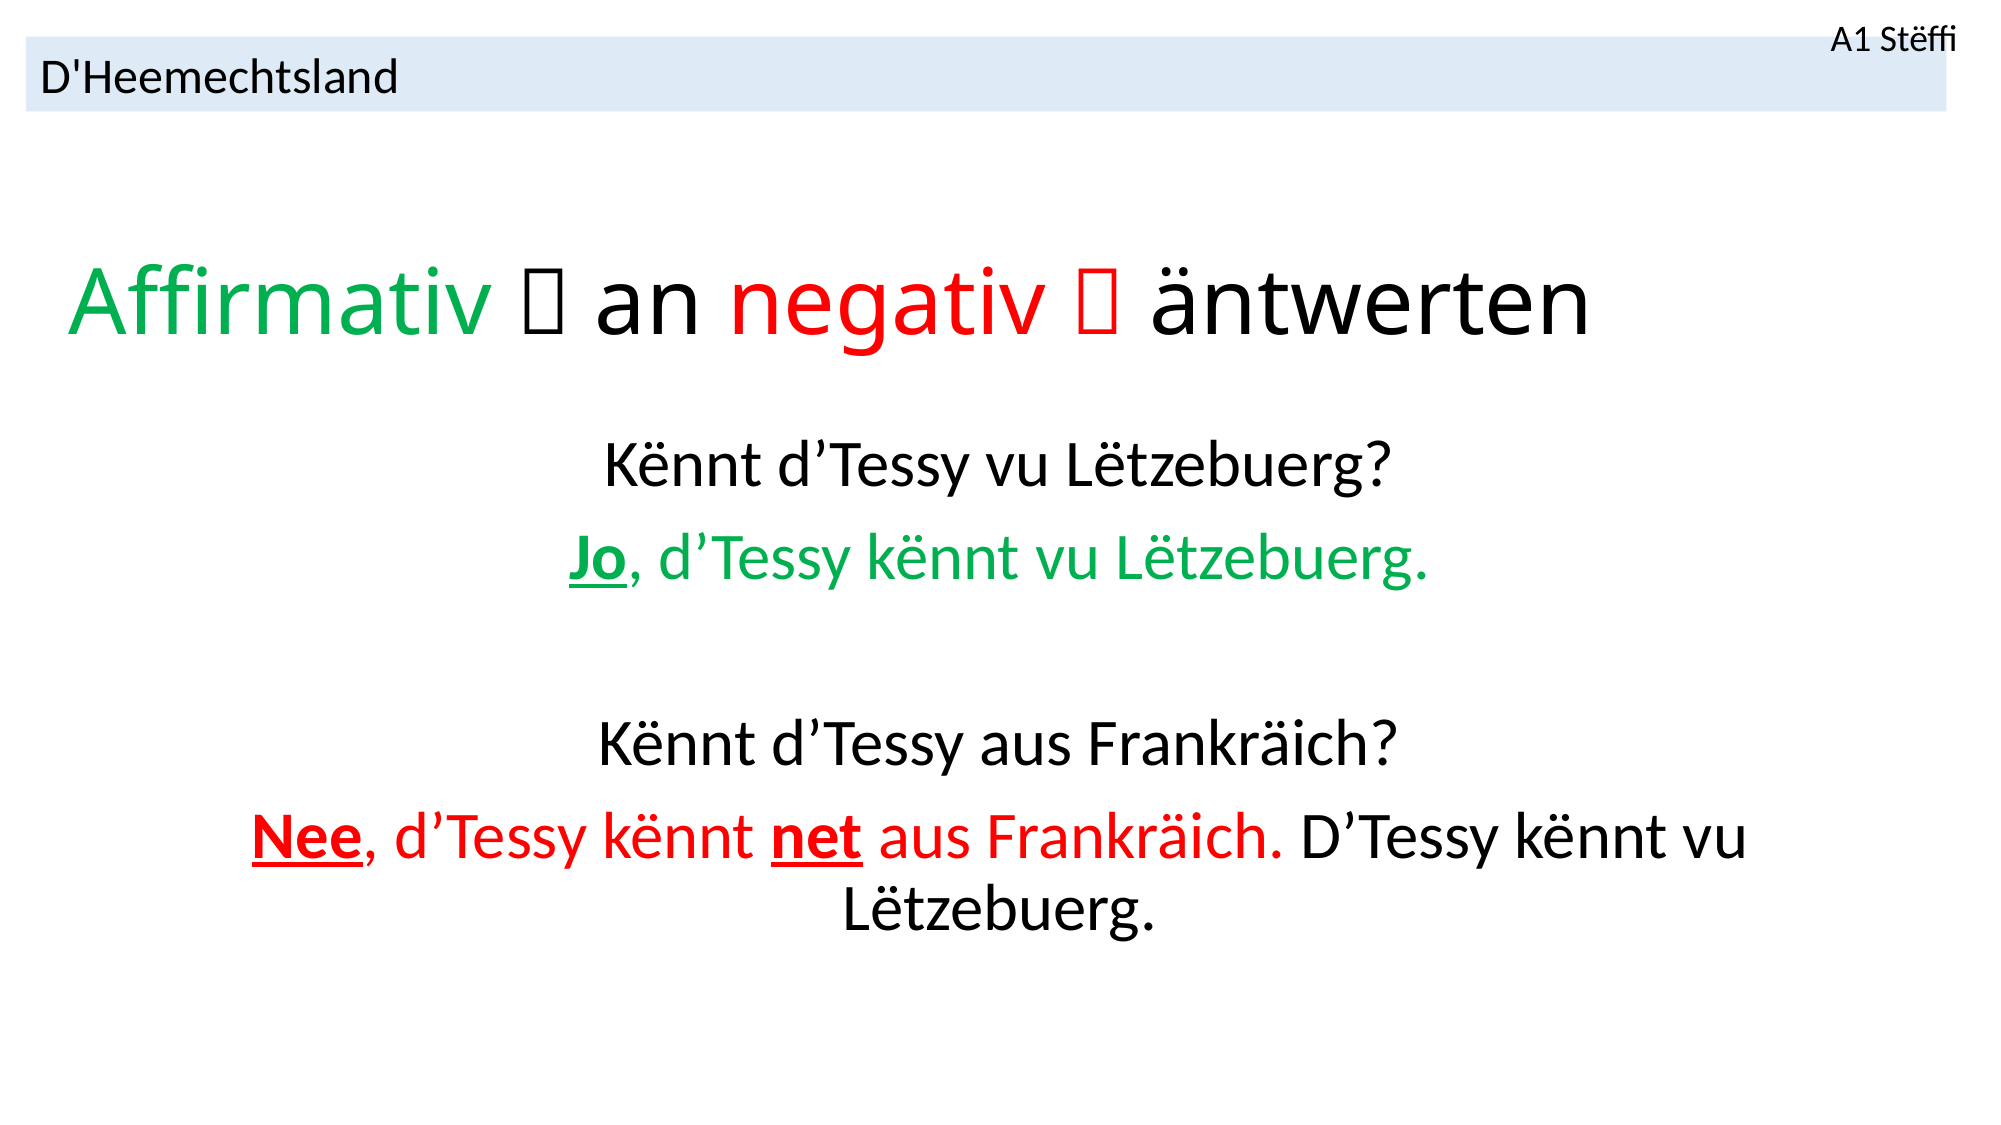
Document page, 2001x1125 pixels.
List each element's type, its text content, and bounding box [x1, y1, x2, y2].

text_box Kënnt d’Tessy vu Lëtzebuerg? Jo, d’Tessy kënnt vu Lëtzebuerg. Kënnt d’Tessy aus Frankräich? Nee, d’Tessy kënnt net aus Frankräich. D’Tessy kënnt vu Lëtzebuerg. [137, 421, 1863, 1125]
text_box D'Heemechtsland [25, 36, 1947, 112]
text_box A1 Stëffi [1815, 6, 1973, 67]
title Affirmativ ✅ an negativ ❌ äntwerten [53, 196, 1779, 414]
